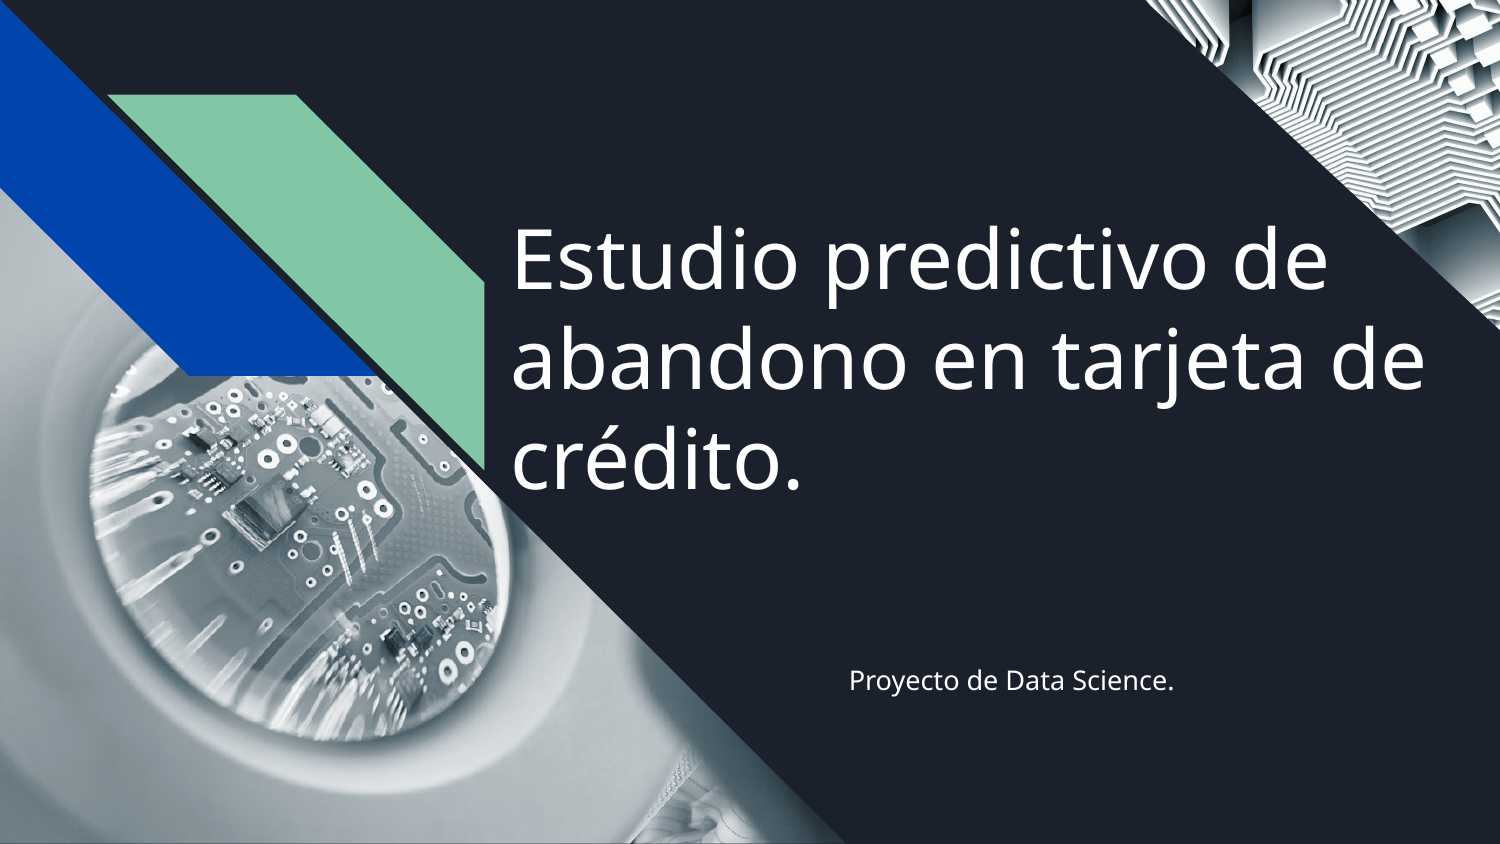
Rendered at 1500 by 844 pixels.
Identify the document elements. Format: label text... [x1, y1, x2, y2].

title Estudio predictivo de abandono en tarjeta de crédito. [495, 190, 1446, 556]
picture [0, 189, 847, 844]
subtitle Proyecto de Data Science. [833, 643, 1489, 727]
picture [1144, 0, 1500, 331]
